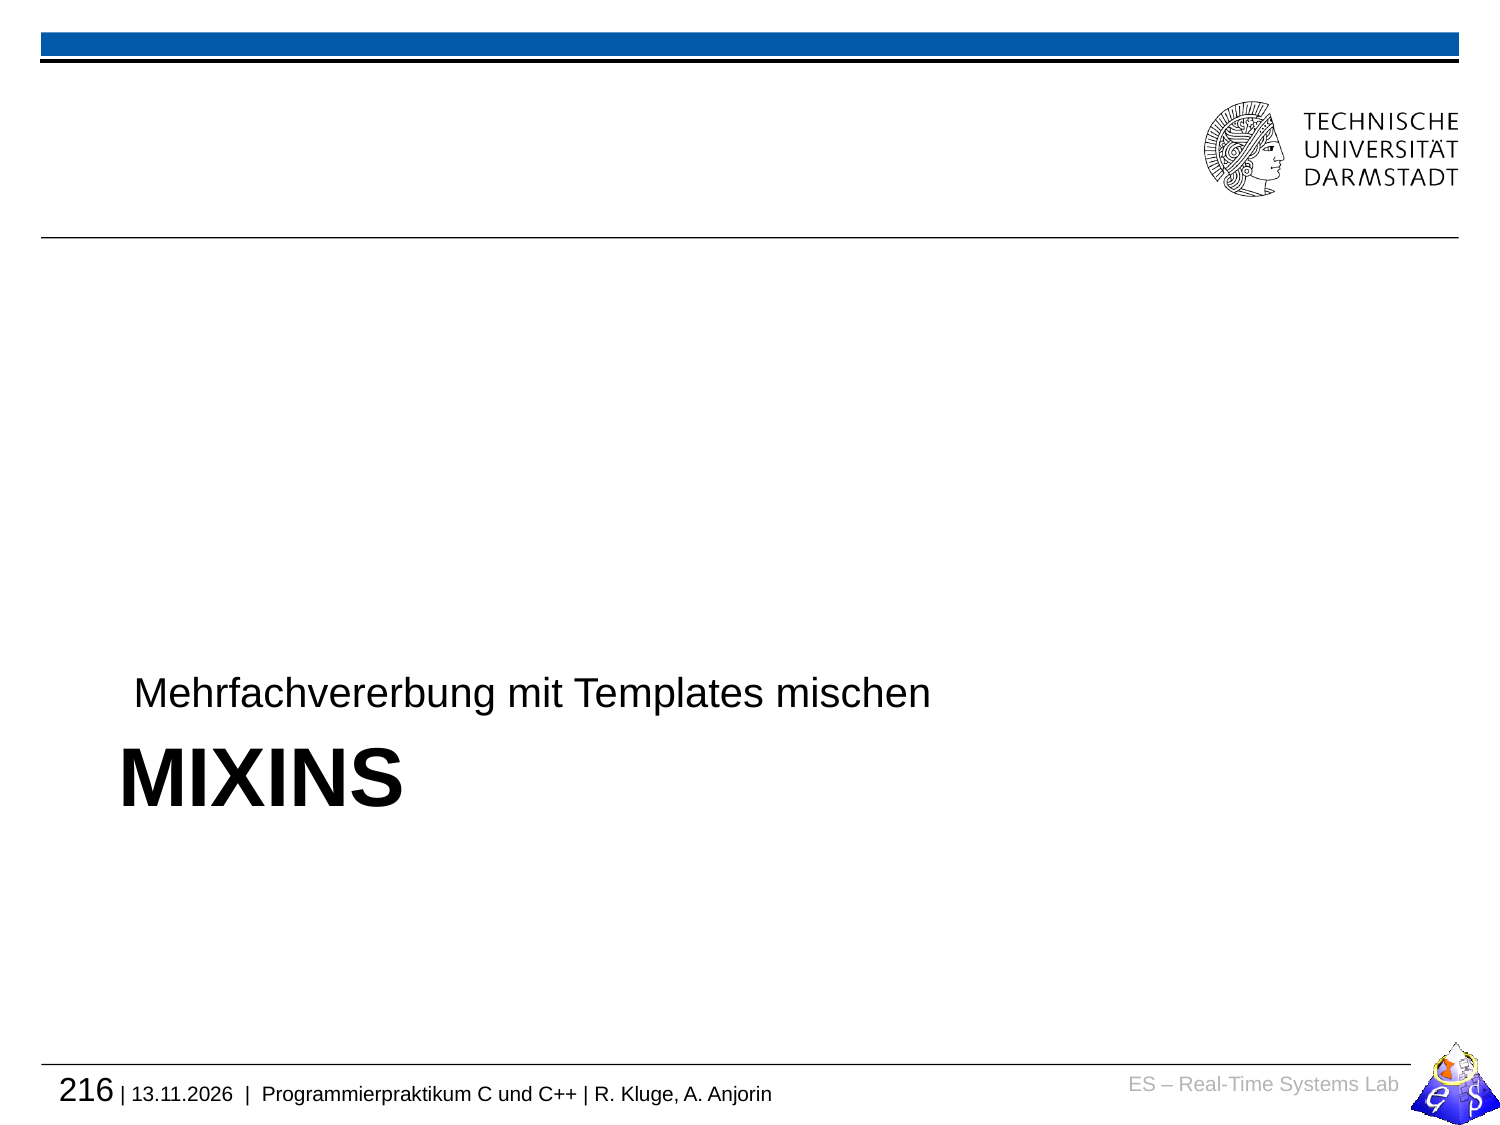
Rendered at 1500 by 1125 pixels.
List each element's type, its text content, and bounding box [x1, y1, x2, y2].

picture [1175, 84, 1483, 214]
list Mehrfachvererbung mit Templates mischen [118, 476, 1394, 723]
title Mixins [118, 723, 1394, 947]
picture [1411, 1041, 1500, 1125]
